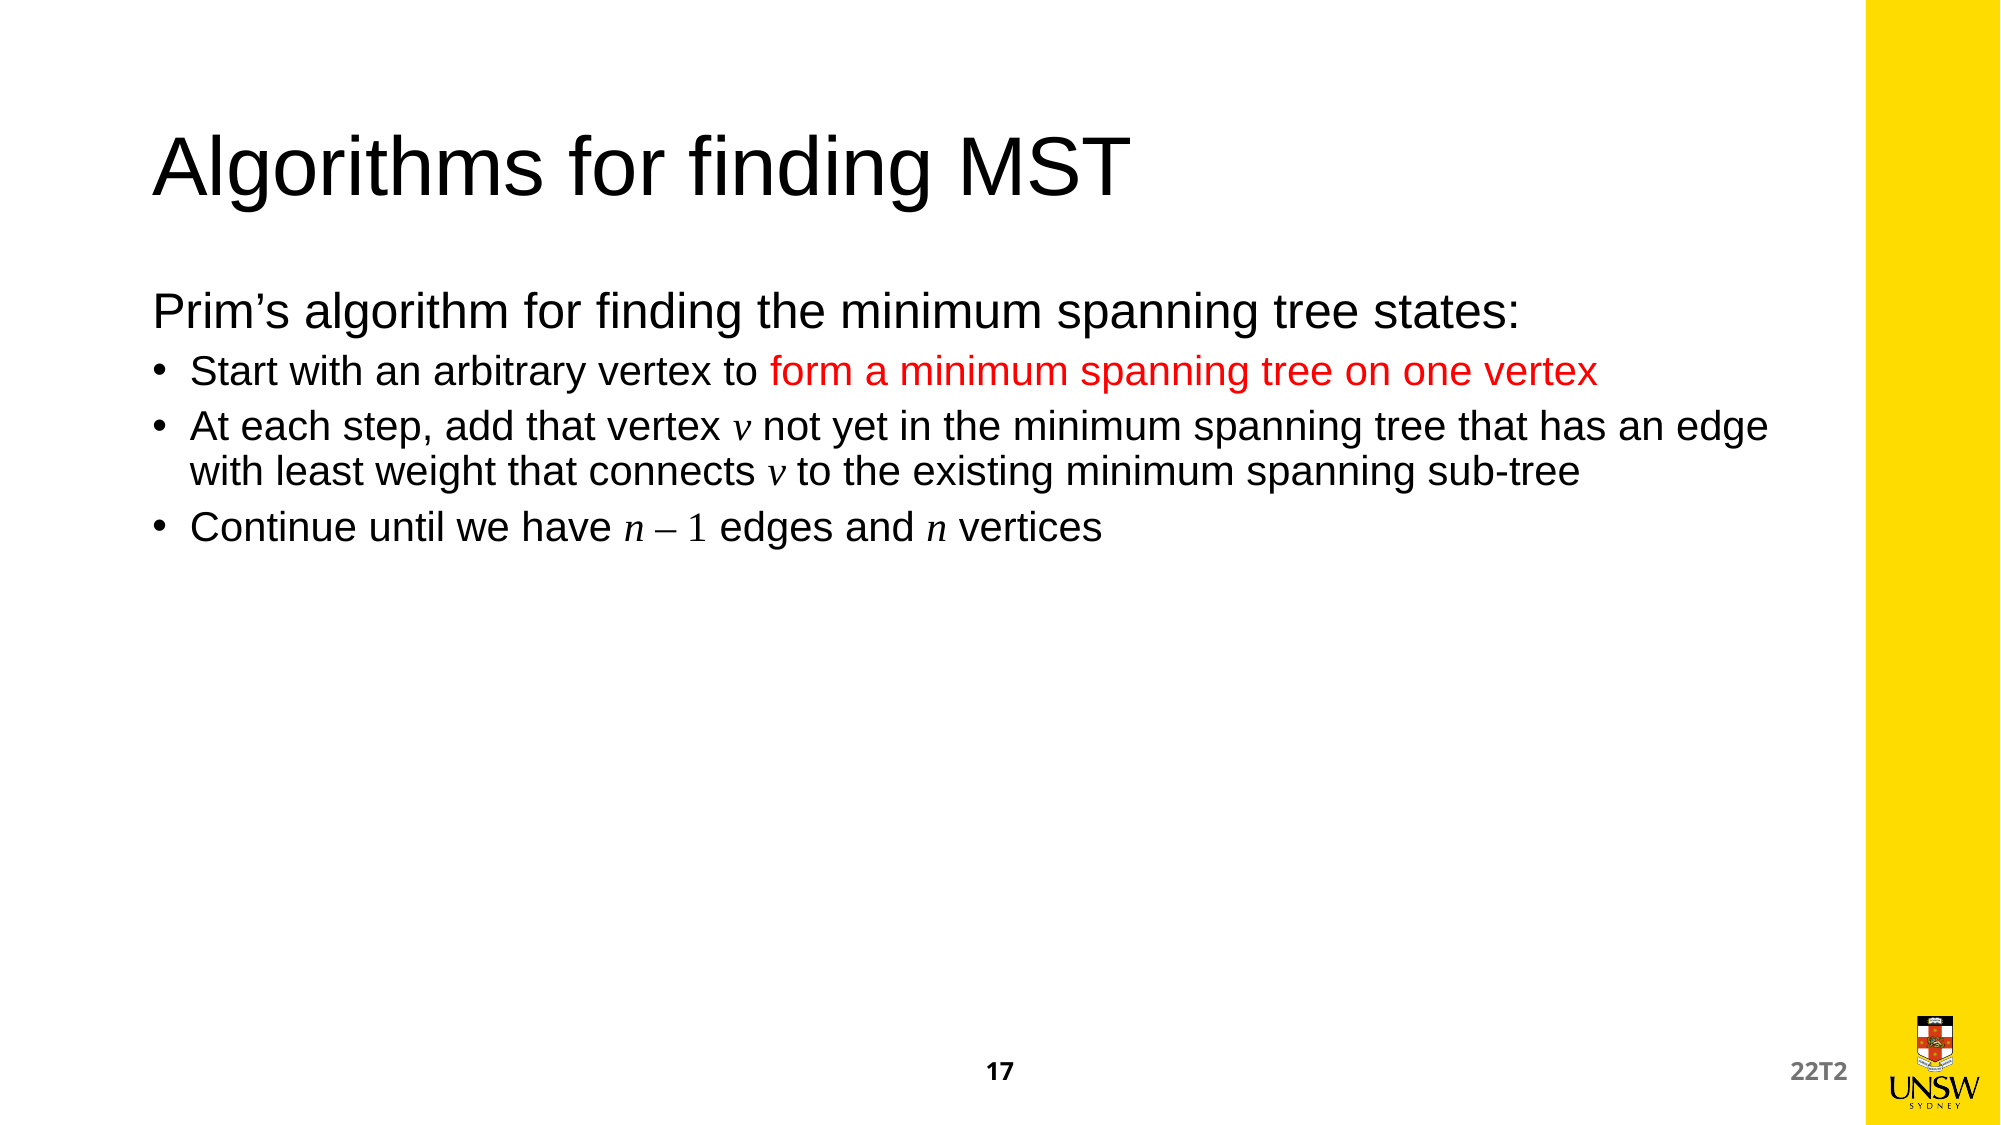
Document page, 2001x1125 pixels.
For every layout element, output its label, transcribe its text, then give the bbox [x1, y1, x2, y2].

slide_number 17 [774, 1042, 1225, 1103]
picture [1890, 1016, 1980, 1109]
list Prim’s algorithm for finding the minimum spanning tree states: Start with an arbitrary vertex to form a minimum spanning tree on one vertex At each step, add that vertex v not yet in the minimum spanning tree that has an edge with least weight that connects v to the existing minimum spanning sub-tree Continue until we have n – 1 edges and n vertices [137, 277, 1863, 992]
footer 22T2 [1225, 1042, 1863, 1103]
title Algorithms for finding MST [137, 59, 1863, 277]
